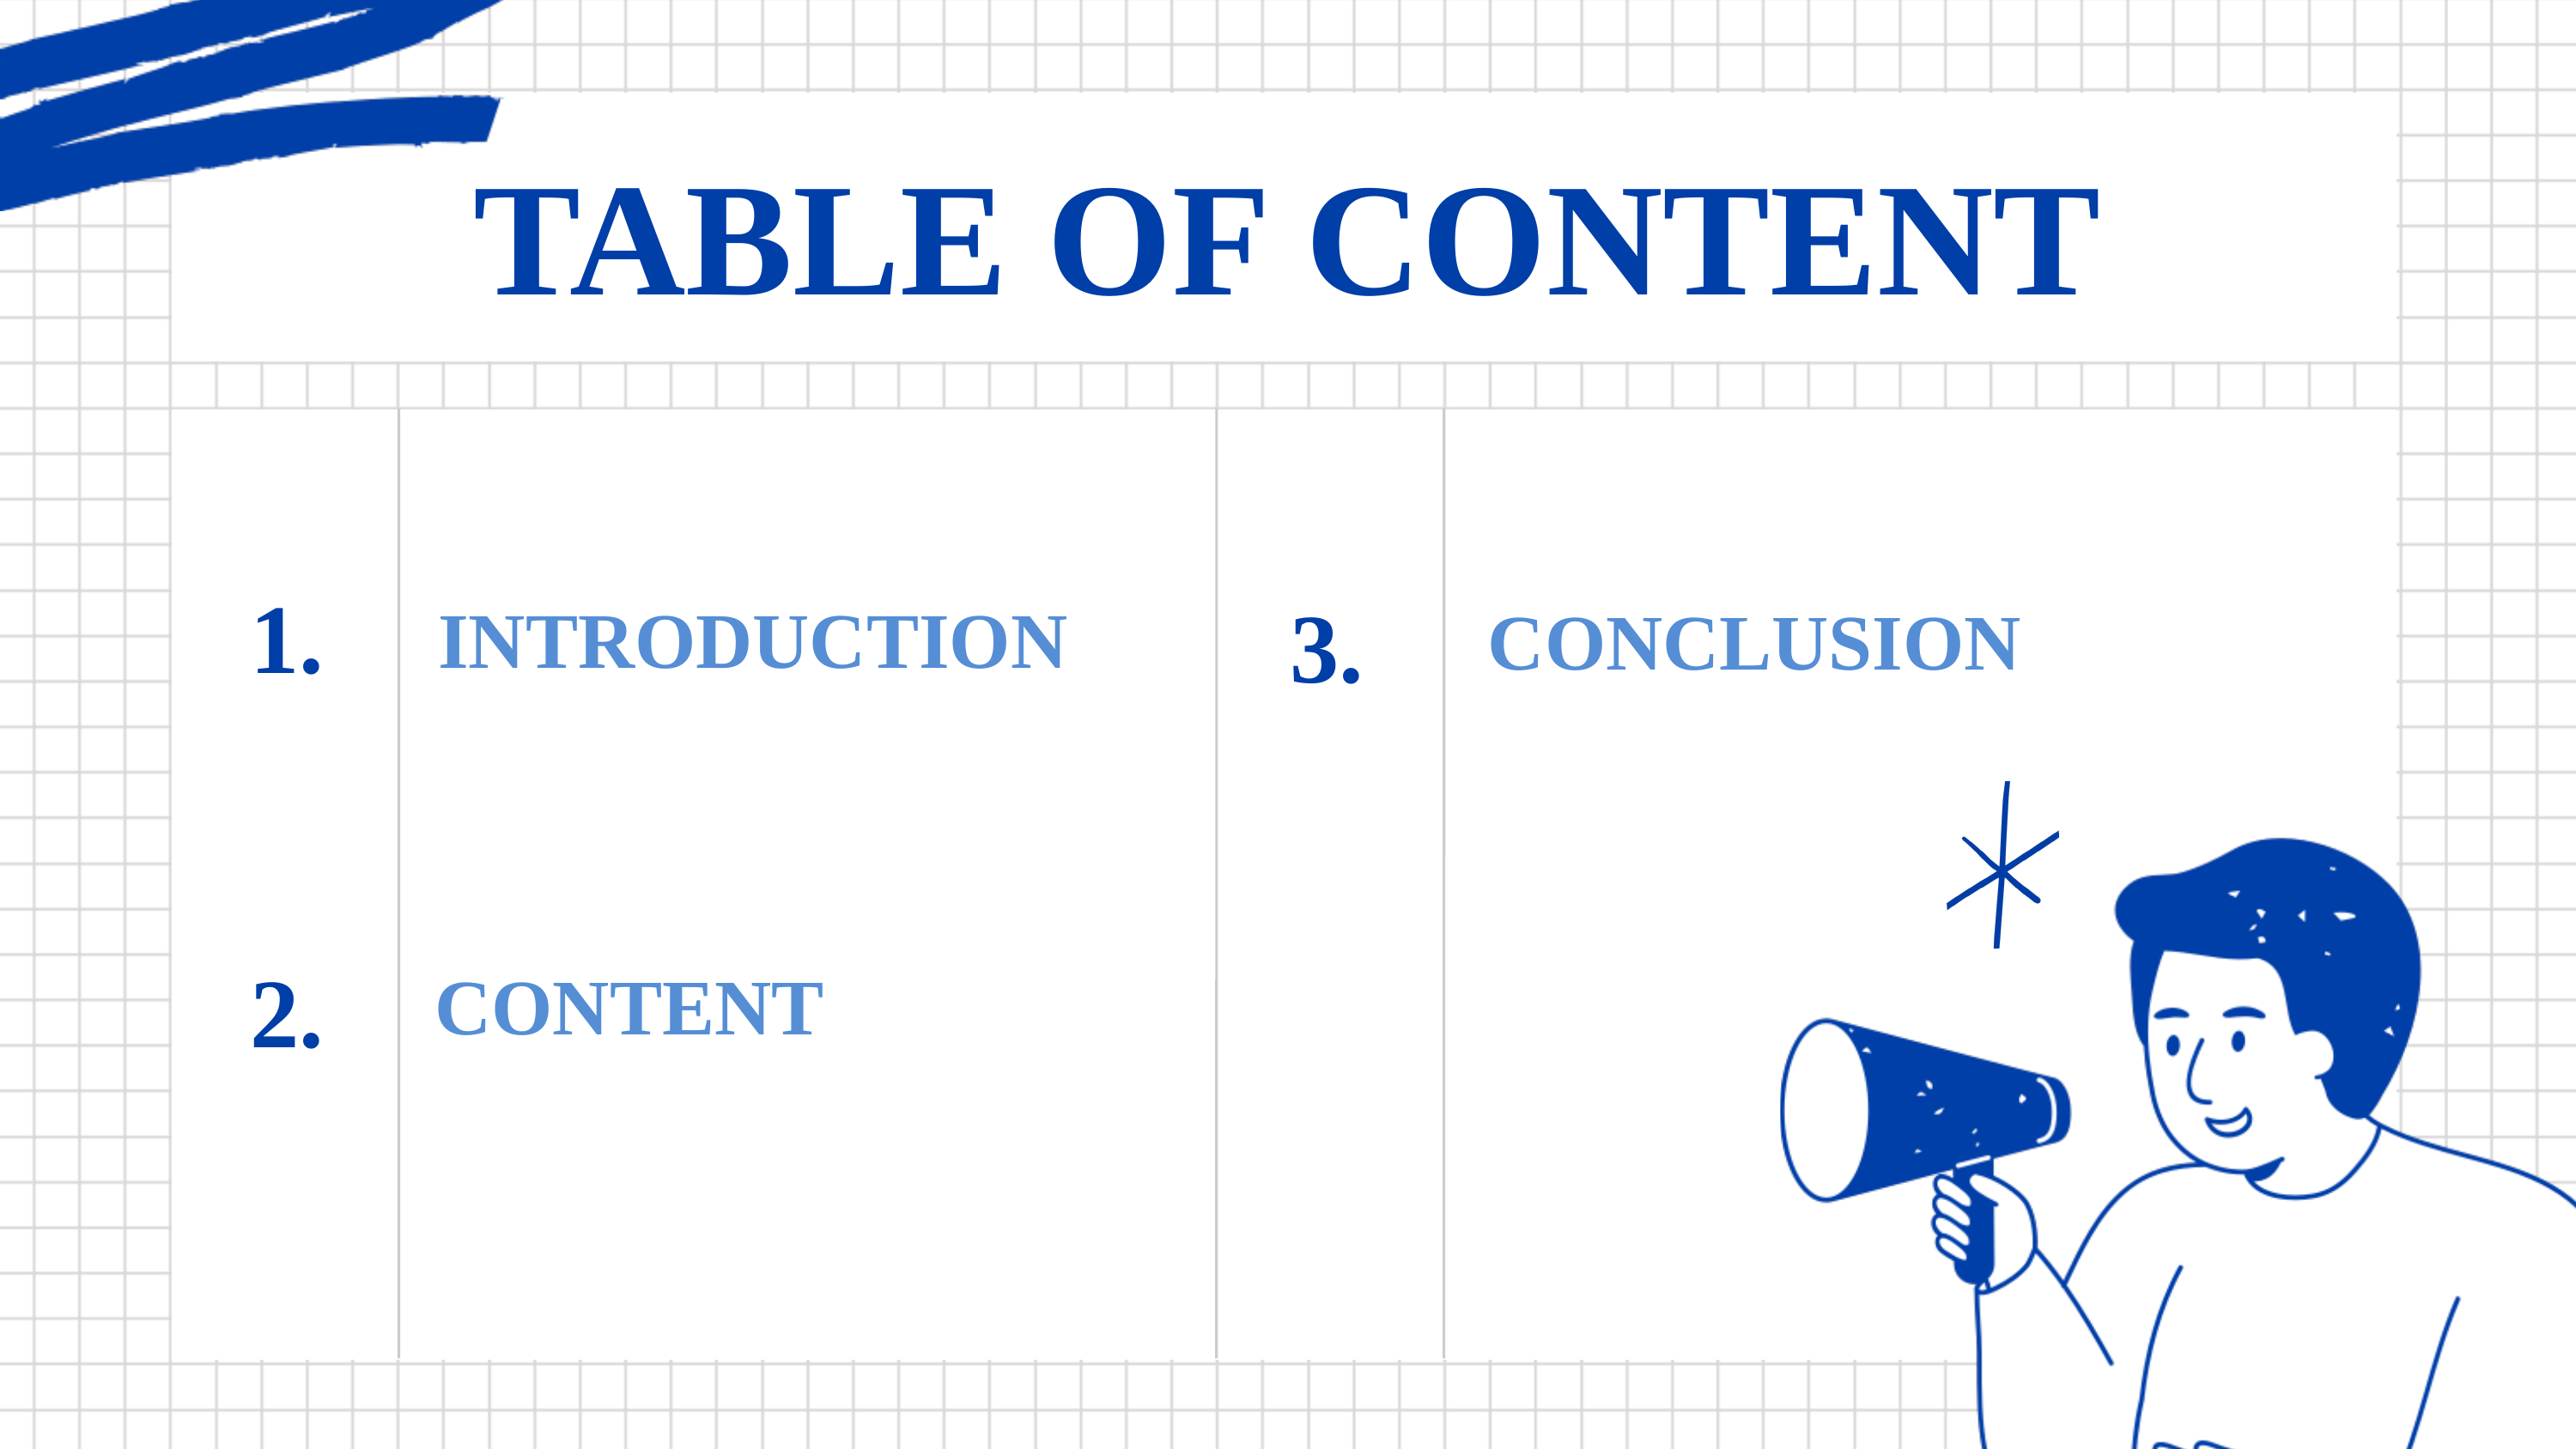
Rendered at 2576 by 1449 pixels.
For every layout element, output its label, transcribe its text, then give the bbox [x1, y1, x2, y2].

text_box 3. [1273, 585, 1382, 703]
picture [0, 0, 2576, 1449]
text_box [171, 92, 2397, 361]
text_box [0, 0, 548, 212]
text_box CONCLUSION [1475, 585, 2035, 692]
text_box 2. [233, 949, 342, 1068]
text_box [172, 409, 2397, 1360]
text_box 1. [233, 575, 342, 694]
text_box CONTENT [422, 949, 963, 1057]
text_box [1780, 778, 2576, 1449]
text_box INTRODUCTION [425, 583, 1081, 691]
